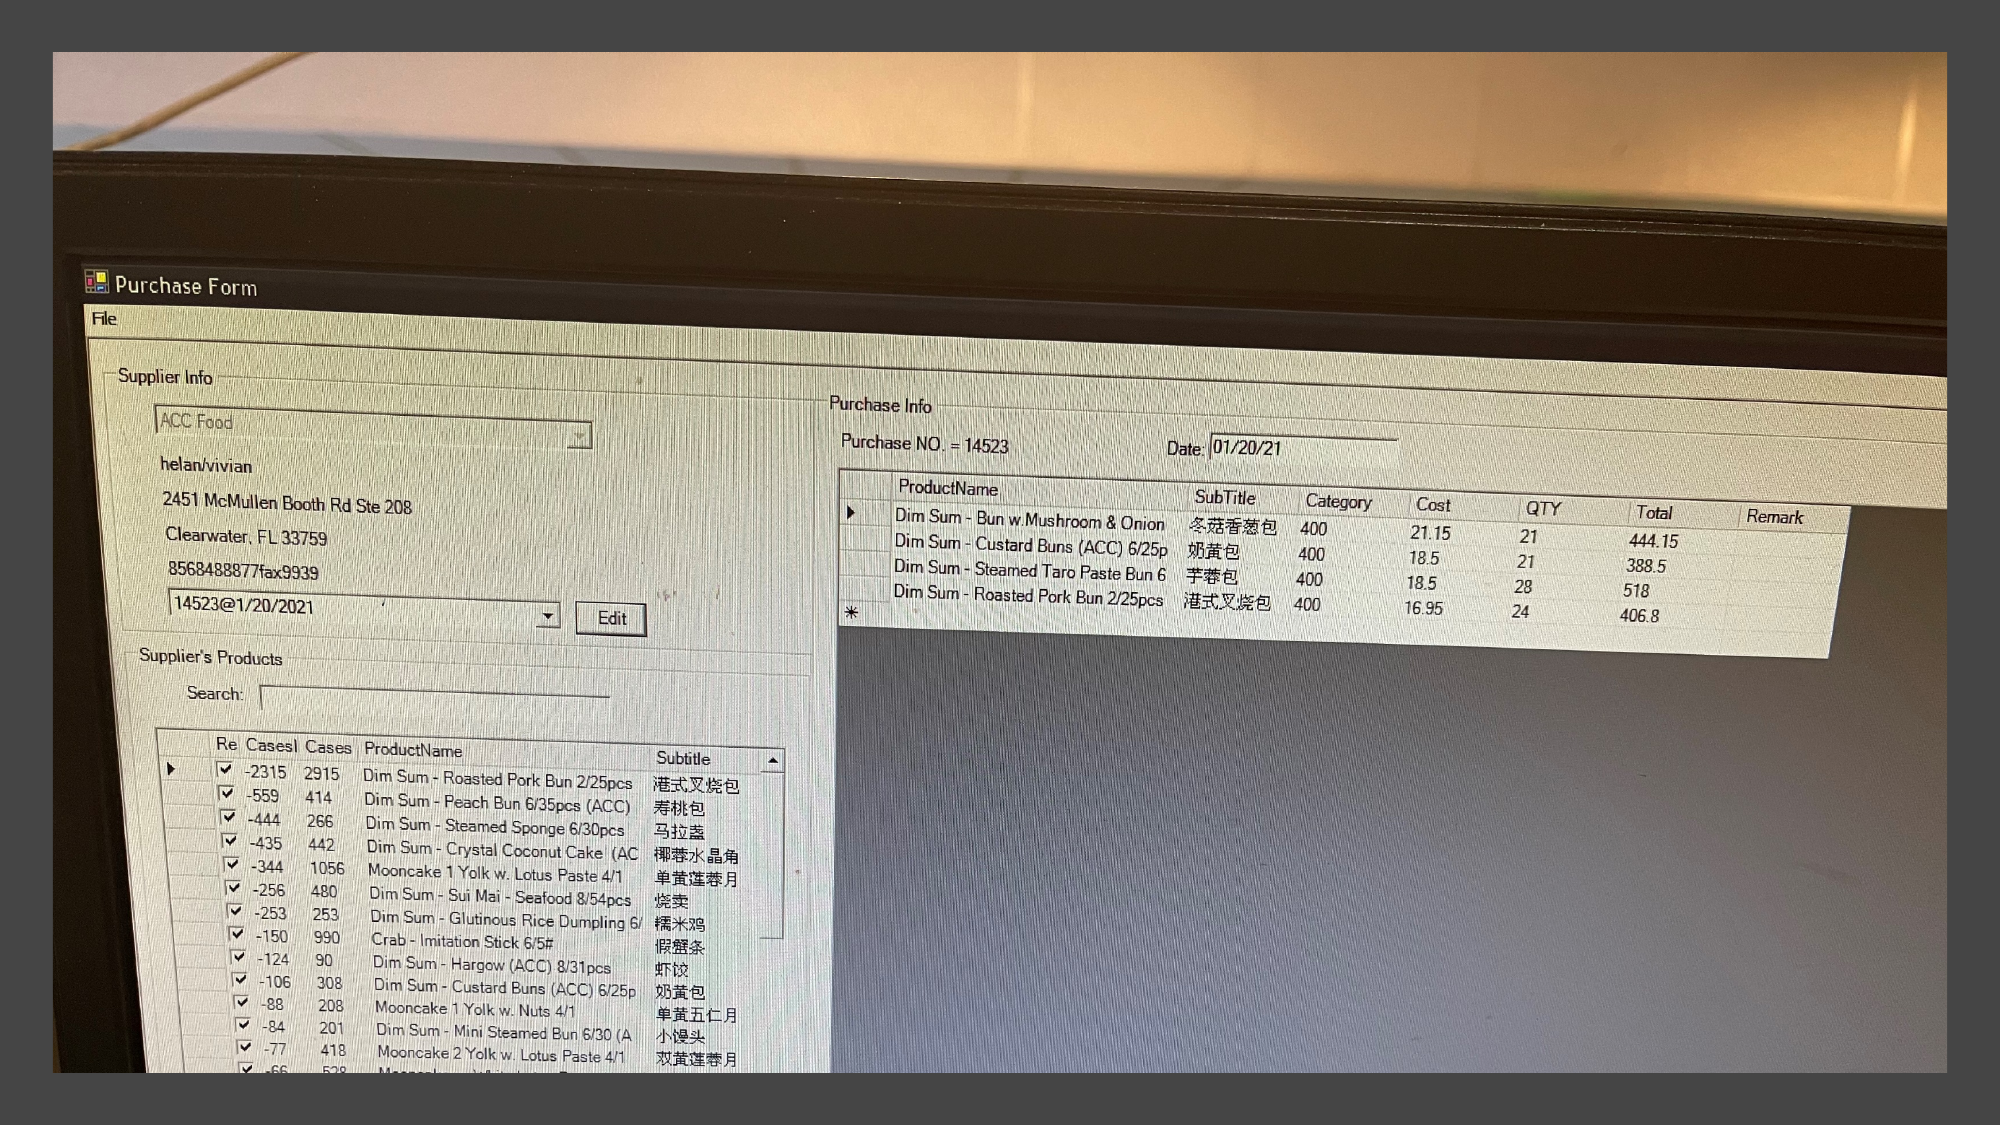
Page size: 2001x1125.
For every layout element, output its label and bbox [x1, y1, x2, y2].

picture [52, 52, 1948, 1073]
